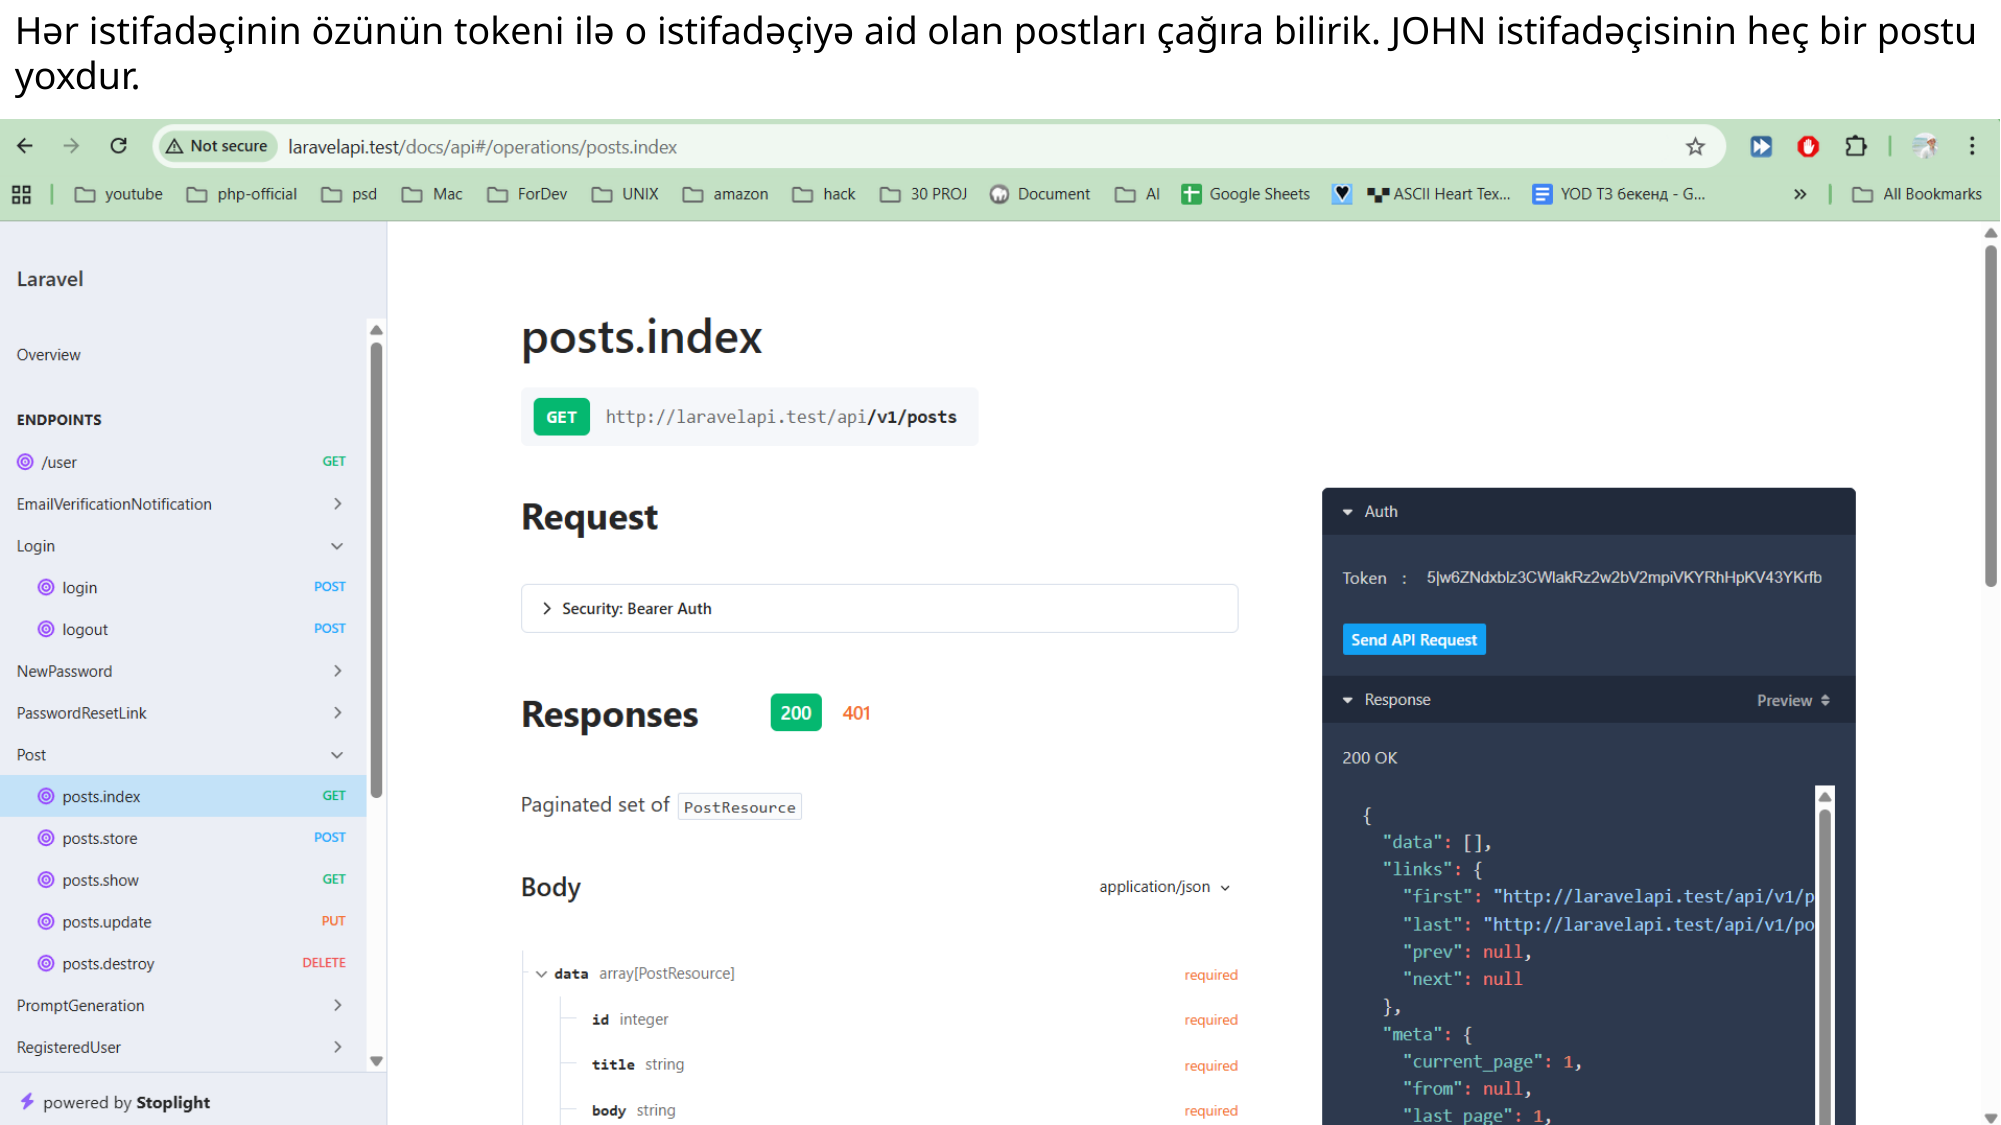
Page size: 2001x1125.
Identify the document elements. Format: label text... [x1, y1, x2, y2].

text_box Hər istifadəçinin özünün tokeni ilə o istifadəçiyə aid olan postları çağıra bilirik. JOHN istifadəçisinin heç bir postu yoxdur. [0, 0, 2000, 105]
picture [0, 118, 2000, 1125]
